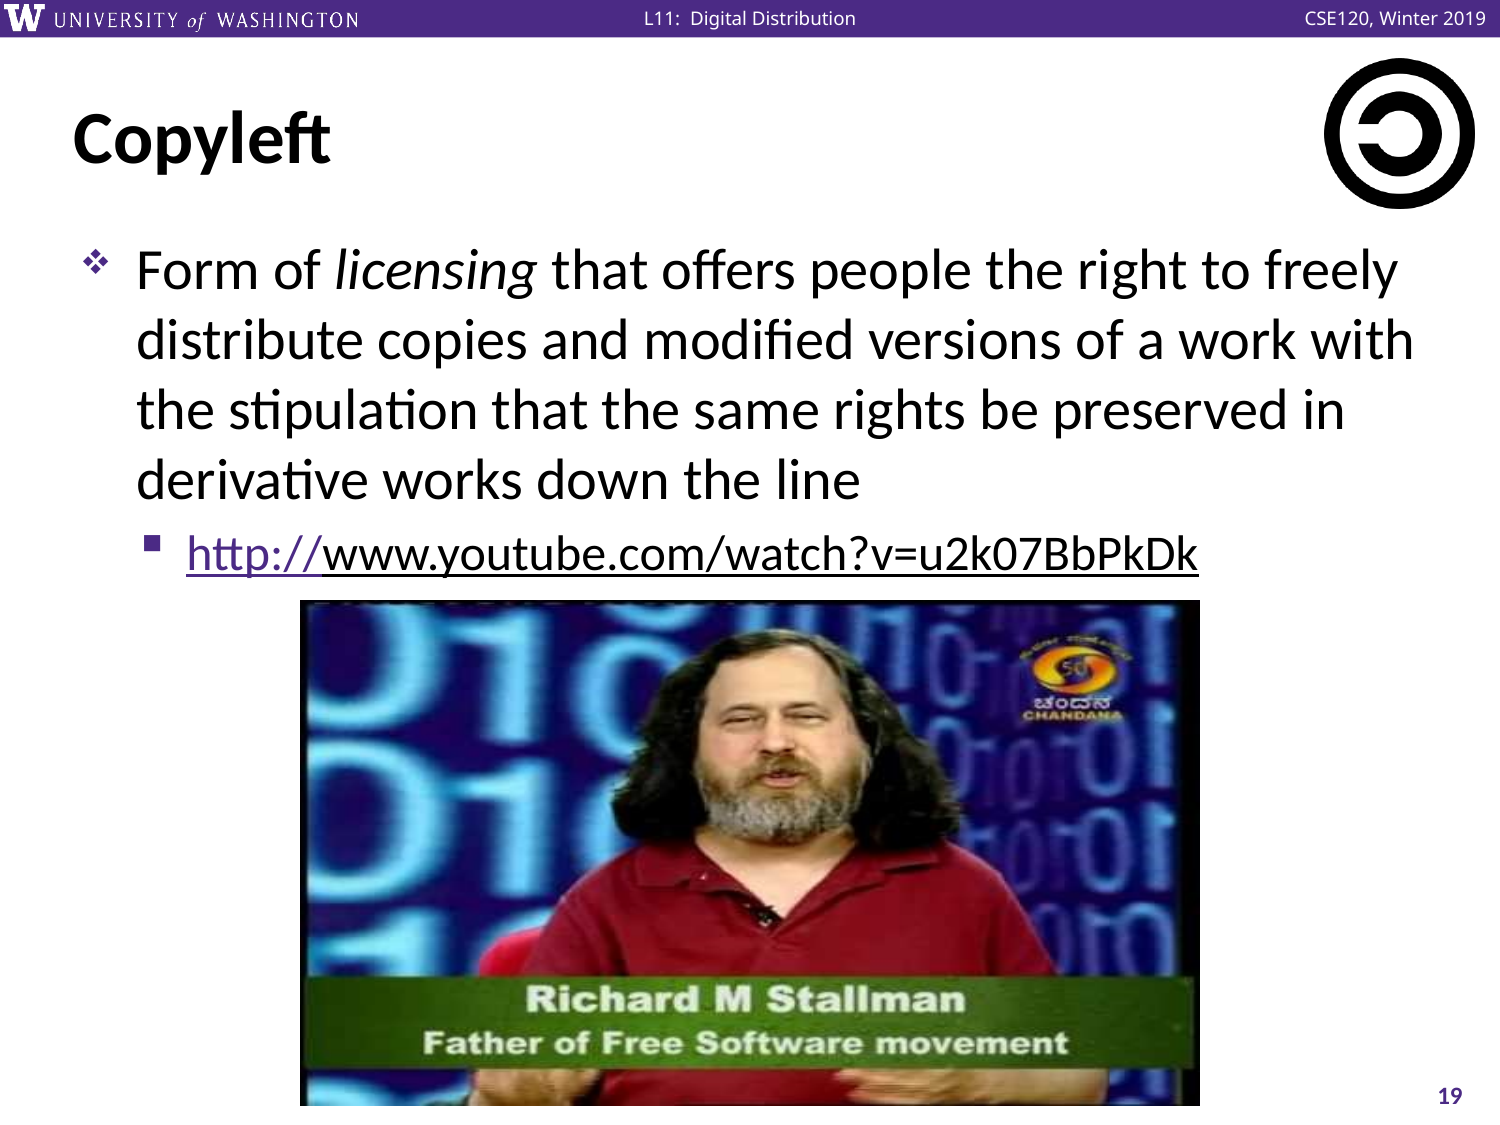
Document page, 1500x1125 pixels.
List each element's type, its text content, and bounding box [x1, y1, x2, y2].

slide_number 19 [1400, 1065, 1500, 1125]
list Form of licensing that offers people the right to freely distribute copies and modified versions of a work with the stipulation that the same rights be preserved in derivative works down the line http://www.youtube.com/watch?v=u2k07BbPkDk [64, 223, 1438, 1040]
picture [1324, 58, 1475, 210]
picture [4, 4, 358, 32]
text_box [299, 599, 1201, 1107]
title Copyleft [58, 71, 1319, 197]
